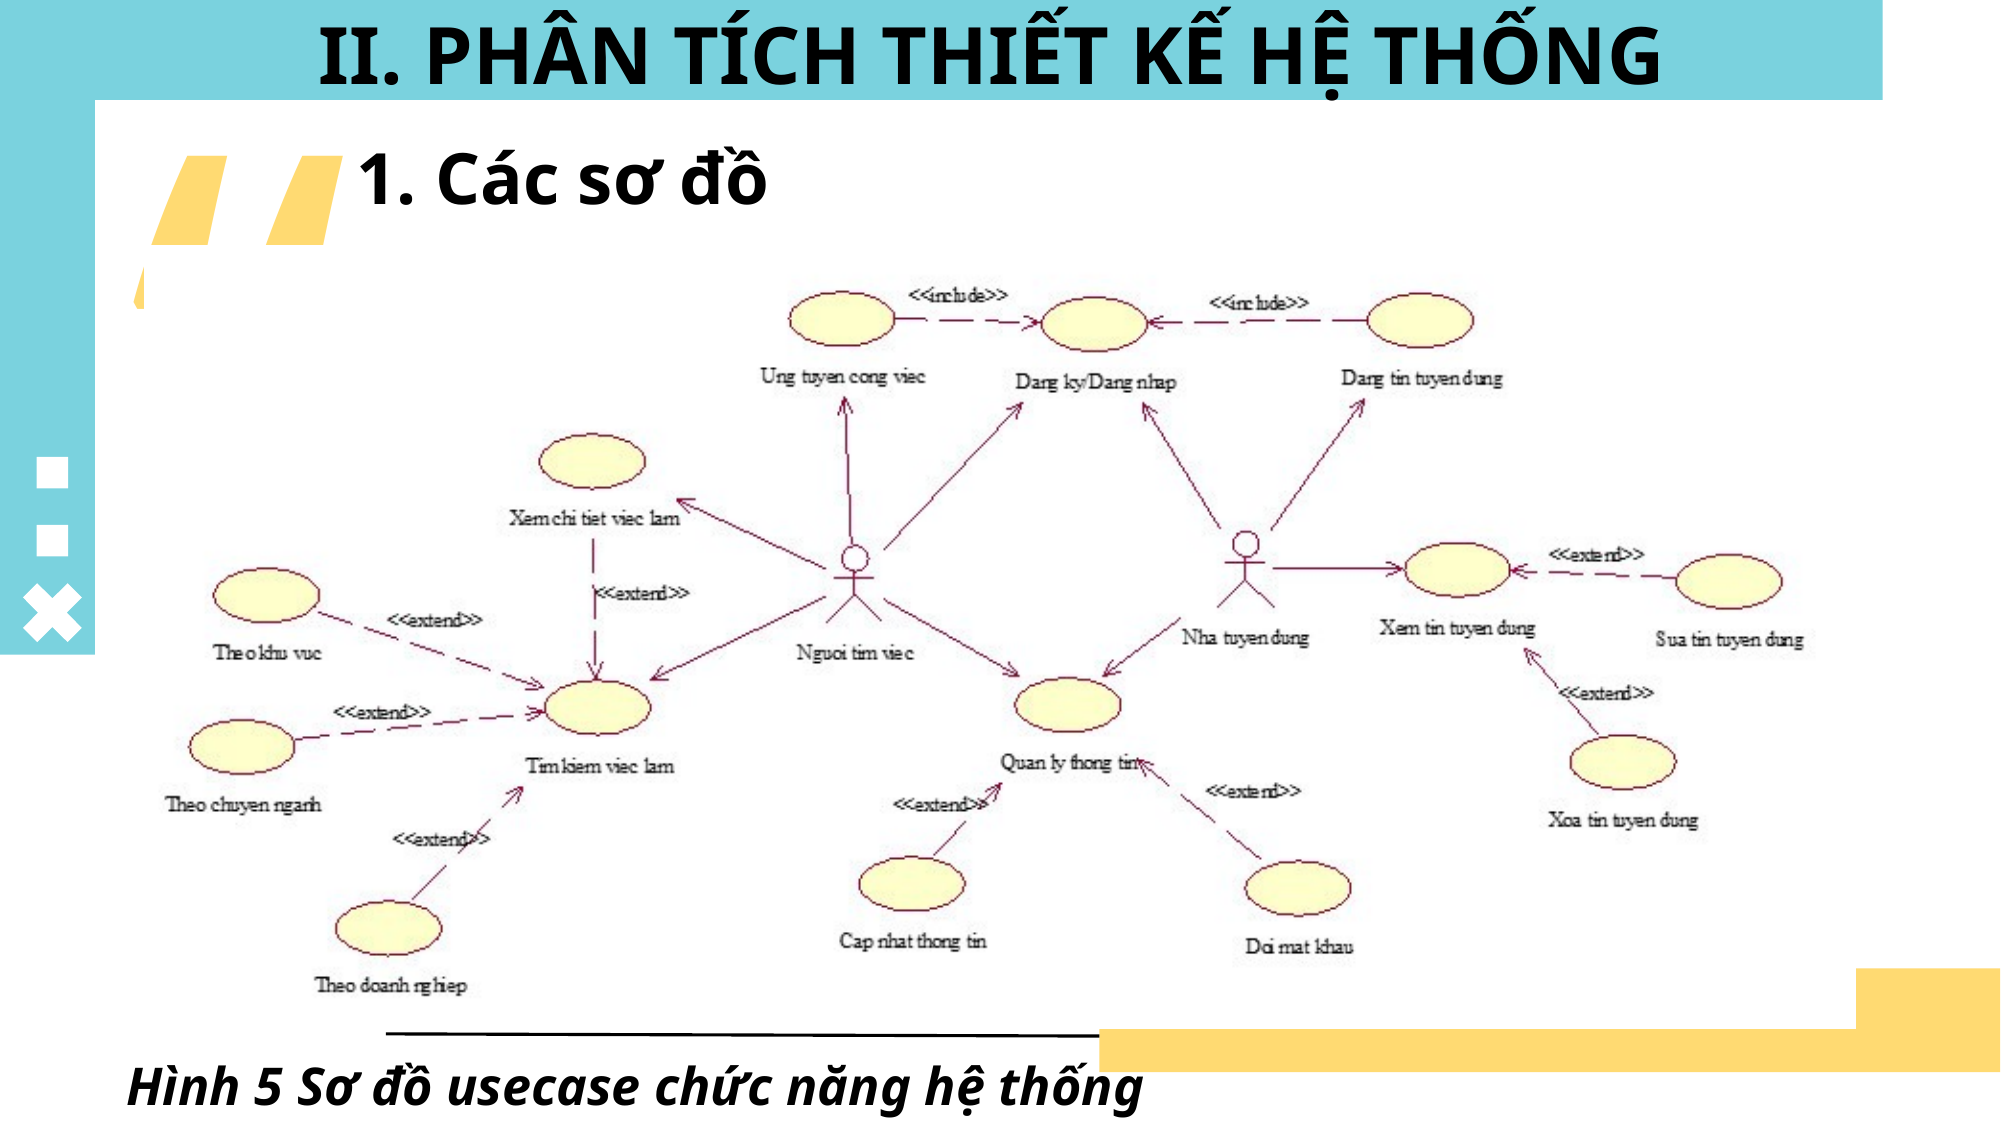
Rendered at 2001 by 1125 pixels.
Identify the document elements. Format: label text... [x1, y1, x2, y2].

title II. PHÂN TÍCH THIẾT KẾ HỆ THỐNG [0, 14, 2000, 91]
text_box 1. Các sơ đồ [341, 126, 1350, 227]
picture [144, 245, 1856, 1029]
text_box Hình 5 Sơ đồ usecase chức năng hệ thống [44, 1046, 1227, 1124]
